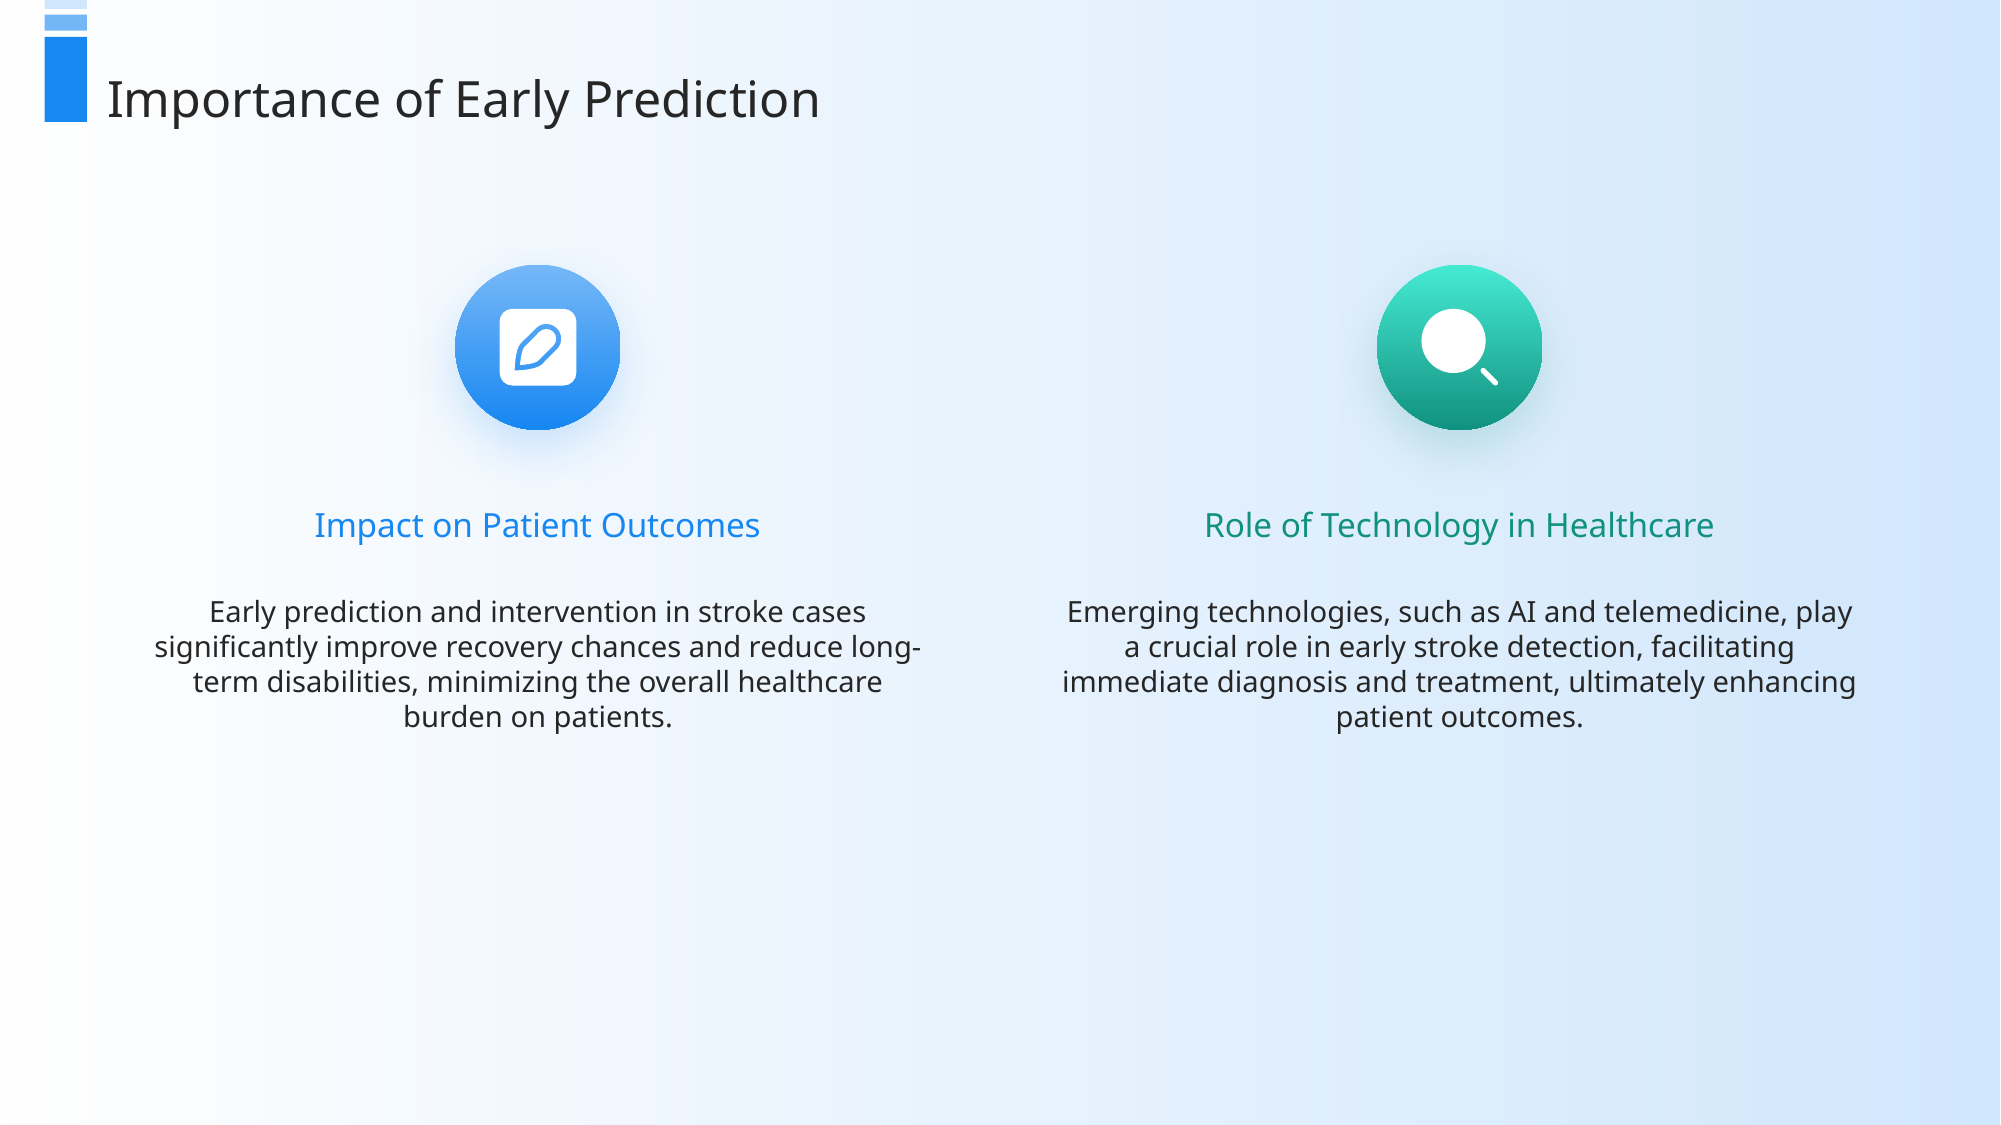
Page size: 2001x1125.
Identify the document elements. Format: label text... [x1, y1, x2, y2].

text_box [44, 36, 87, 122]
text_box Early prediction and intervention in stroke cases significantly improve recovery chances and reduce long- term disabilities, minimizing the overall healthcare burden on patients. [139, 593, 937, 927]
text_box [44, 14, 87, 31]
text_box [1480, 367, 1499, 386]
text_box [44, 0, 87, 9]
text_box [1377, 264, 1543, 430]
text_box [1421, 308, 1486, 373]
text_box Importance of Early Prediction [92, 60, 1976, 136]
text_box [455, 264, 621, 430]
text_box [499, 308, 577, 386]
text_box Emerging technologies, such as AI and telemedicine, play a crucial role in early stroke detection, facilitating immediate diagnosis and treatment, ultimately enhancing patient outcomes. [1061, 593, 1859, 927]
text_box Impact on Patient Outcomes [139, 456, 937, 593]
text_box Role of Technology in Healthcare [1061, 456, 1859, 593]
text_box [0, 0, 2000, 1125]
